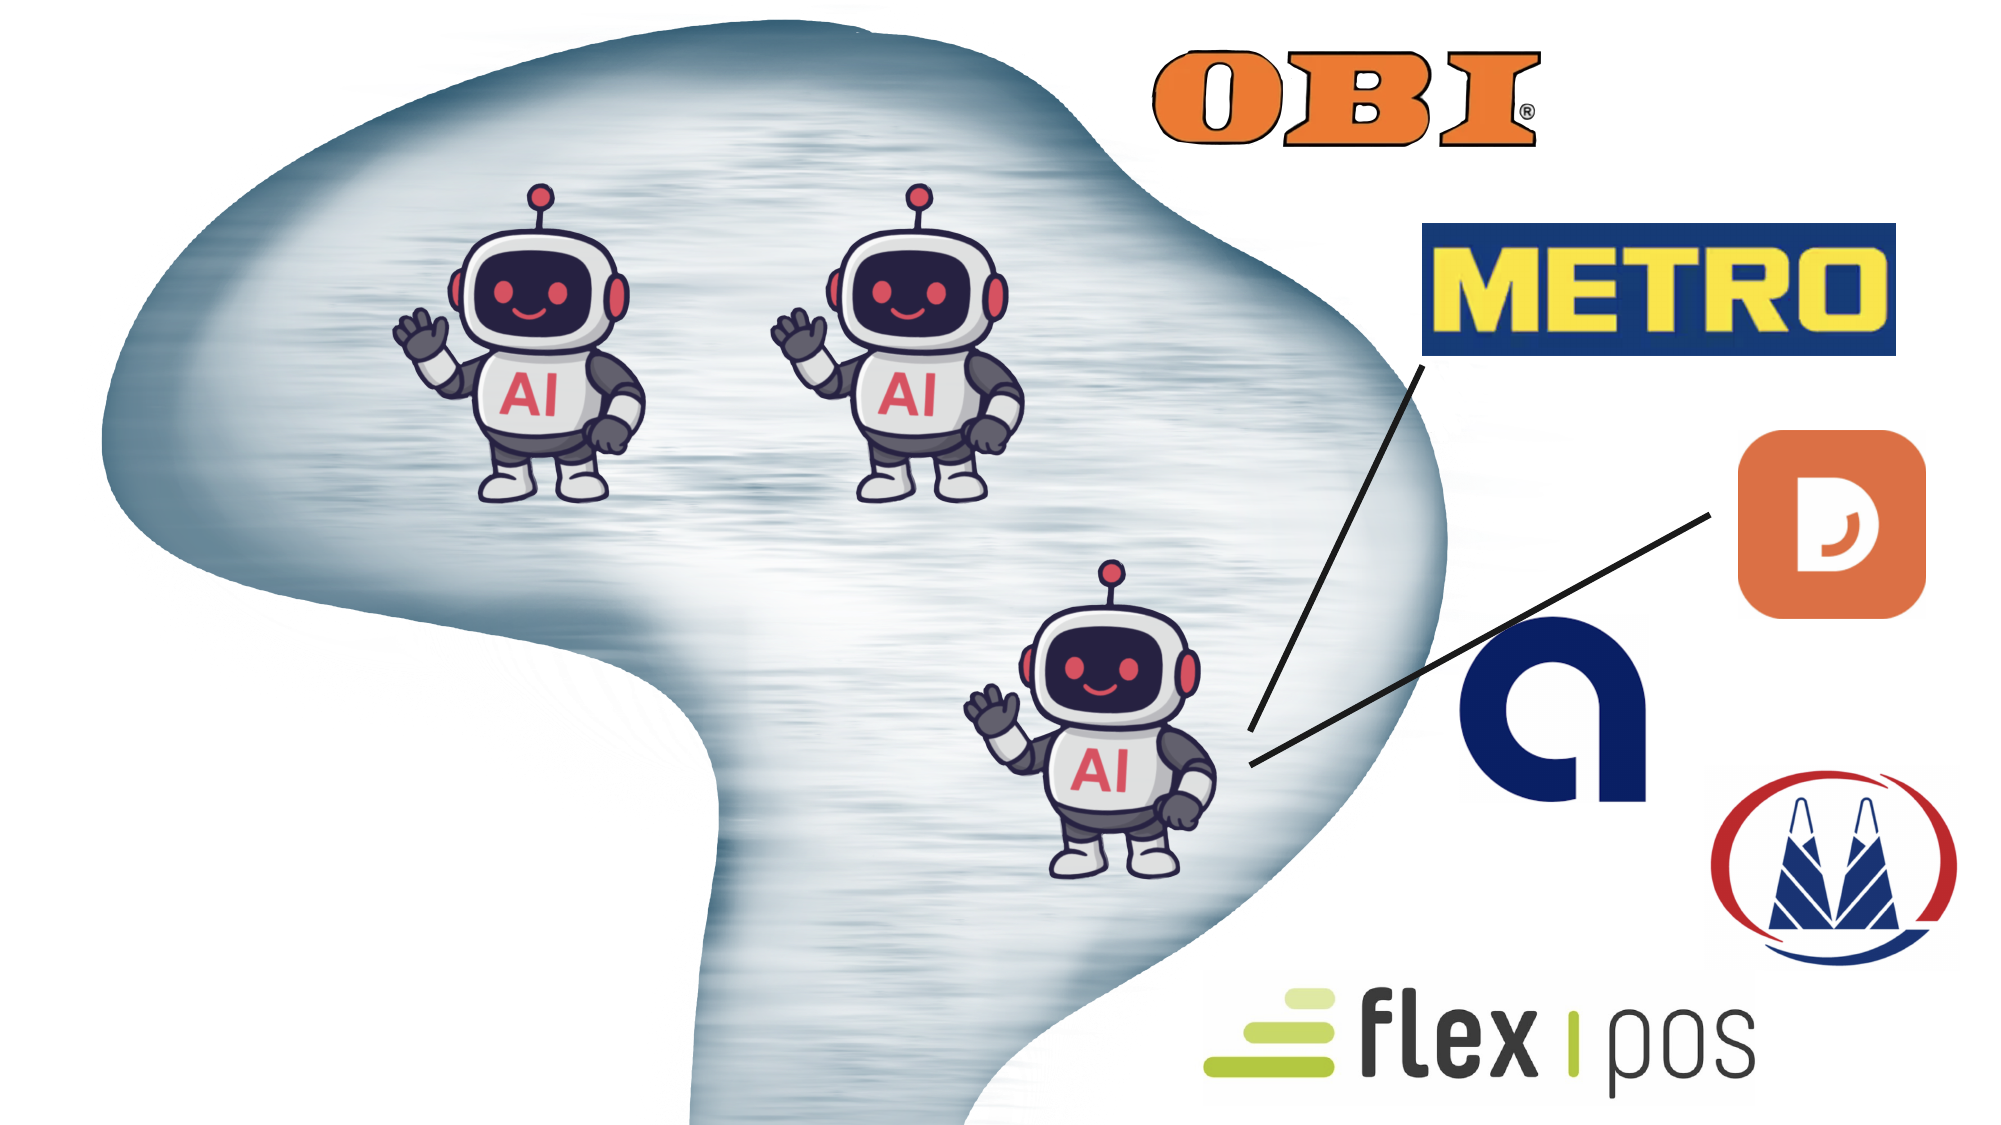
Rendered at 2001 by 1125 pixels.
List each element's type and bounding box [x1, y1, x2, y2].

text_box [1249, 365, 1423, 514]
picture [0, 0, 2000, 1125]
text_box [1249, 514, 1711, 766]
